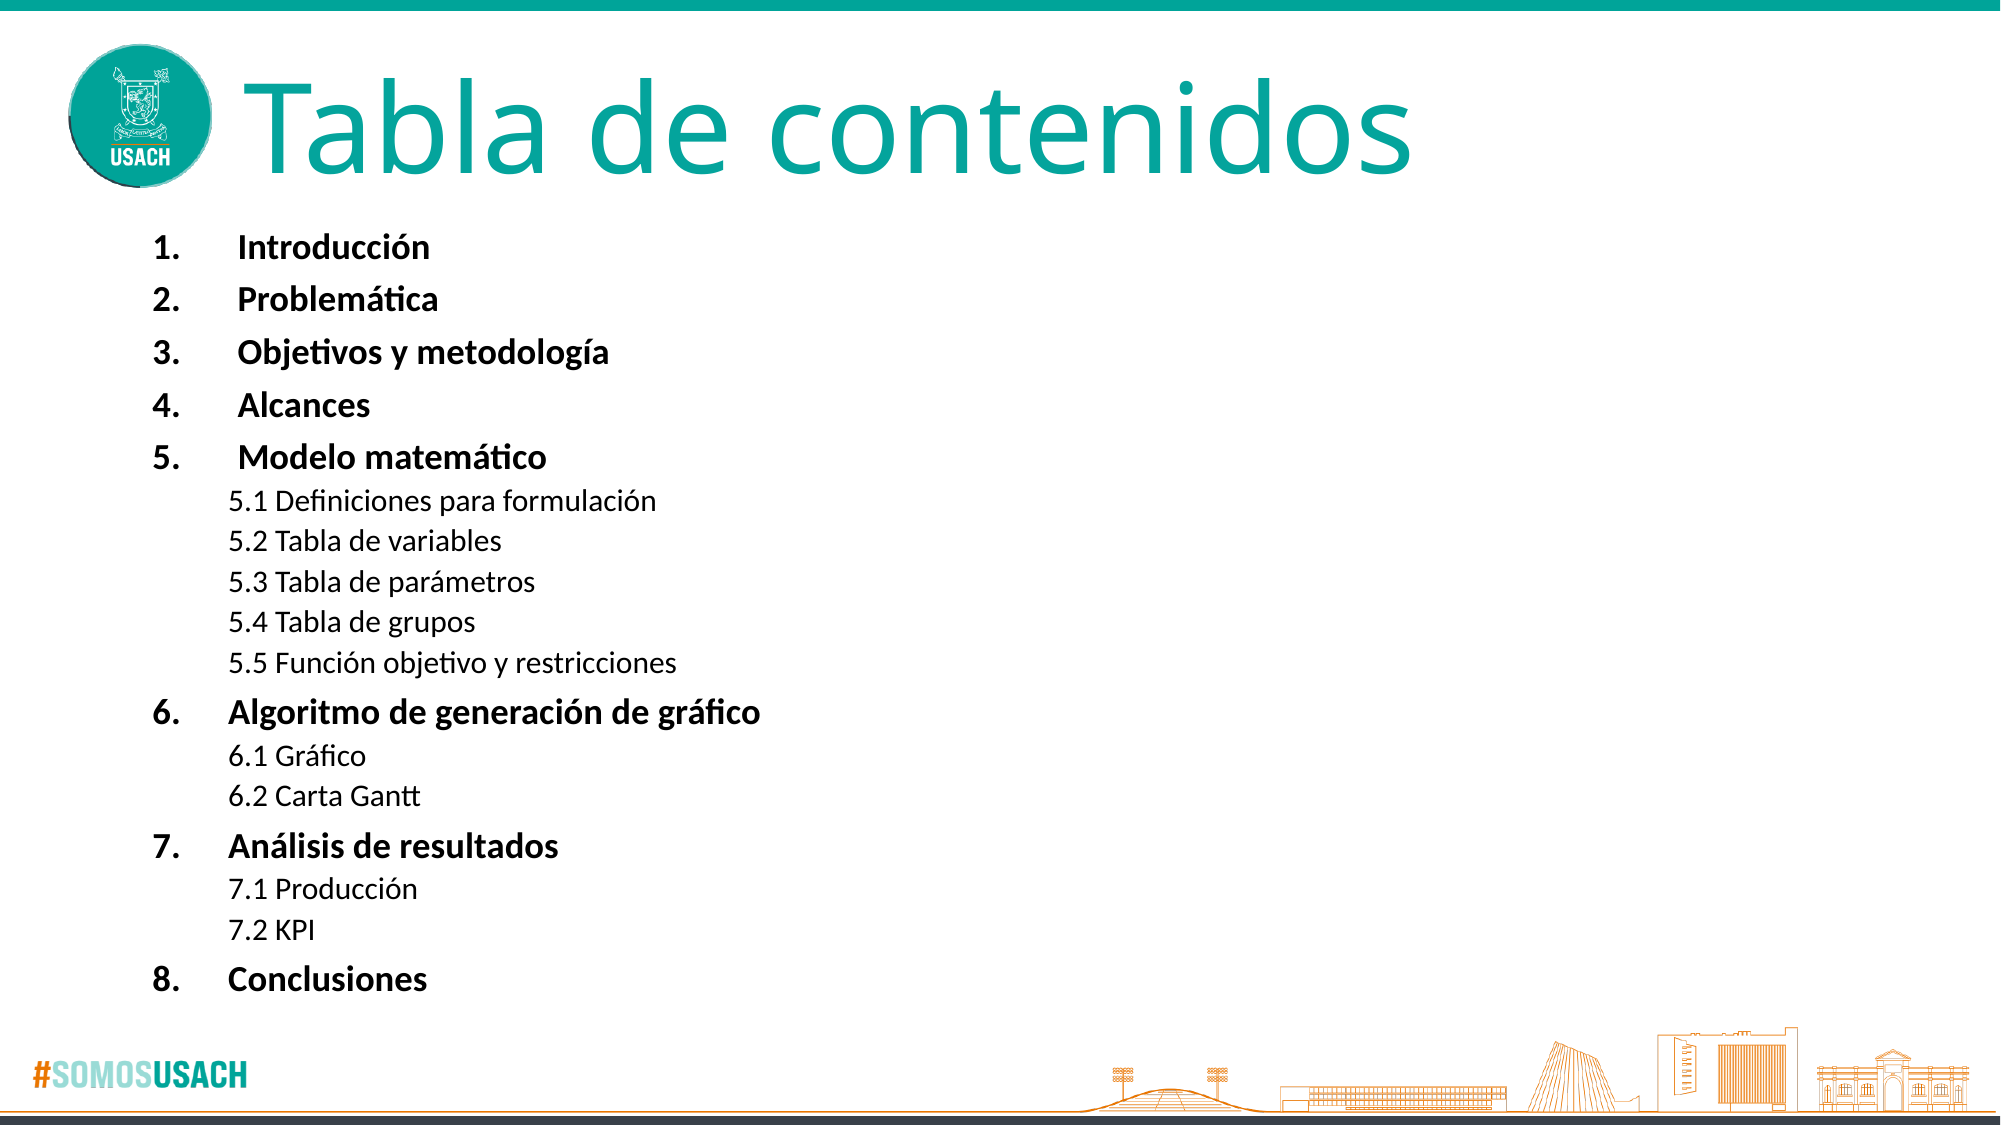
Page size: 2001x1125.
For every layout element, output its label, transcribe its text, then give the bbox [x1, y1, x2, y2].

list Introducción Problemática Objetivos y metodología Alcances Modelo matemático 5.1 Definiciones para formulación 5.2 Tabla de variables 5.3 Tabla de parámetros 5.4 Tabla de grupos 5.5 Función objetivo y restricciones Algoritmo de generación de gráfico 6.1 Gráfico 6.2 Carta Gantt Análisis de resultados 7.1 Producción 7.2 KPI Conclusiones [137, 219, 1863, 1014]
text_box Tabla de contenidos [228, 59, 1863, 206]
